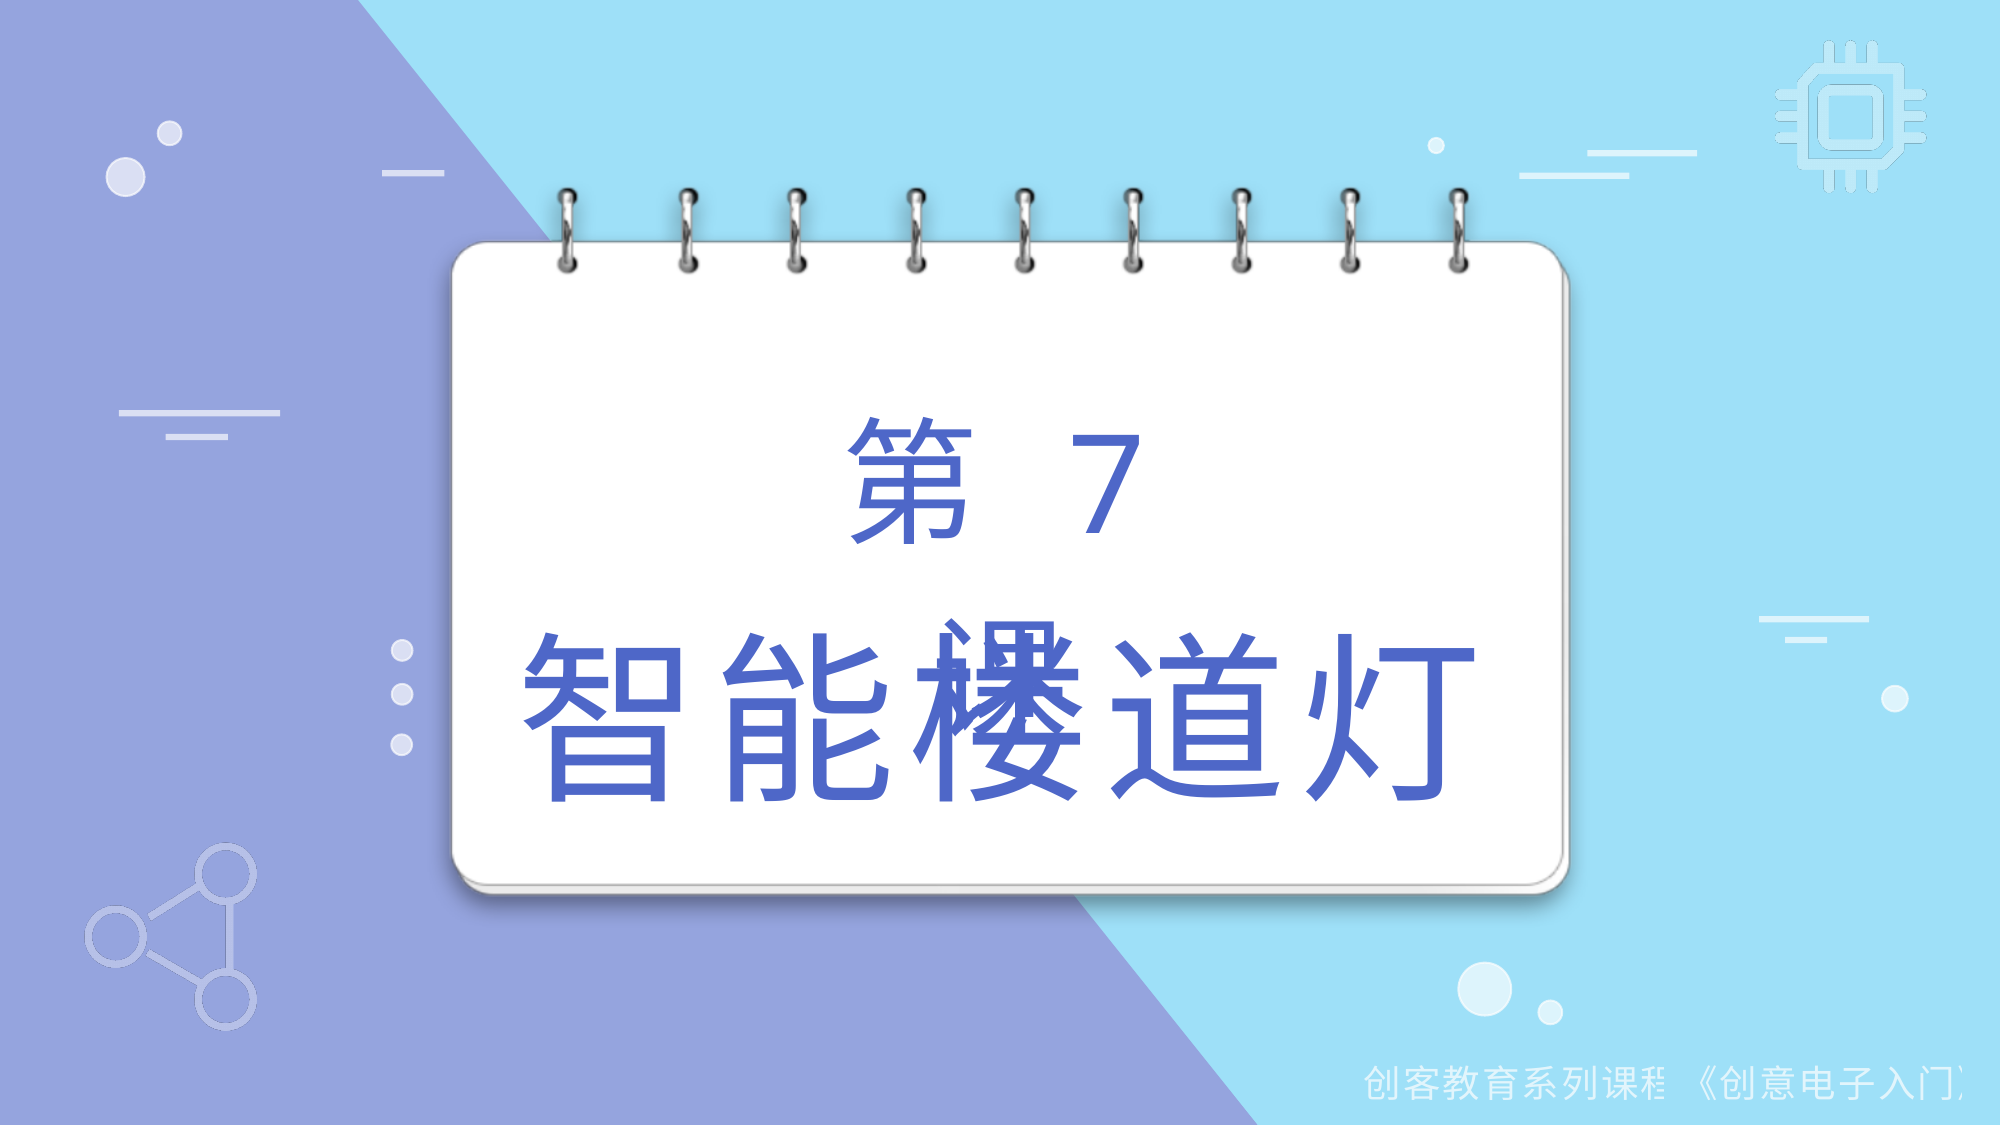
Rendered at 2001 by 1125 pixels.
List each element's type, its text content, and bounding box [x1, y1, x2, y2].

picture [411, 163, 1589, 916]
picture [1750, 16, 1951, 217]
list 第 7 课 [740, 355, 1260, 552]
list 智能楼道灯 [490, 552, 1510, 821]
picture [70, 836, 271, 1037]
